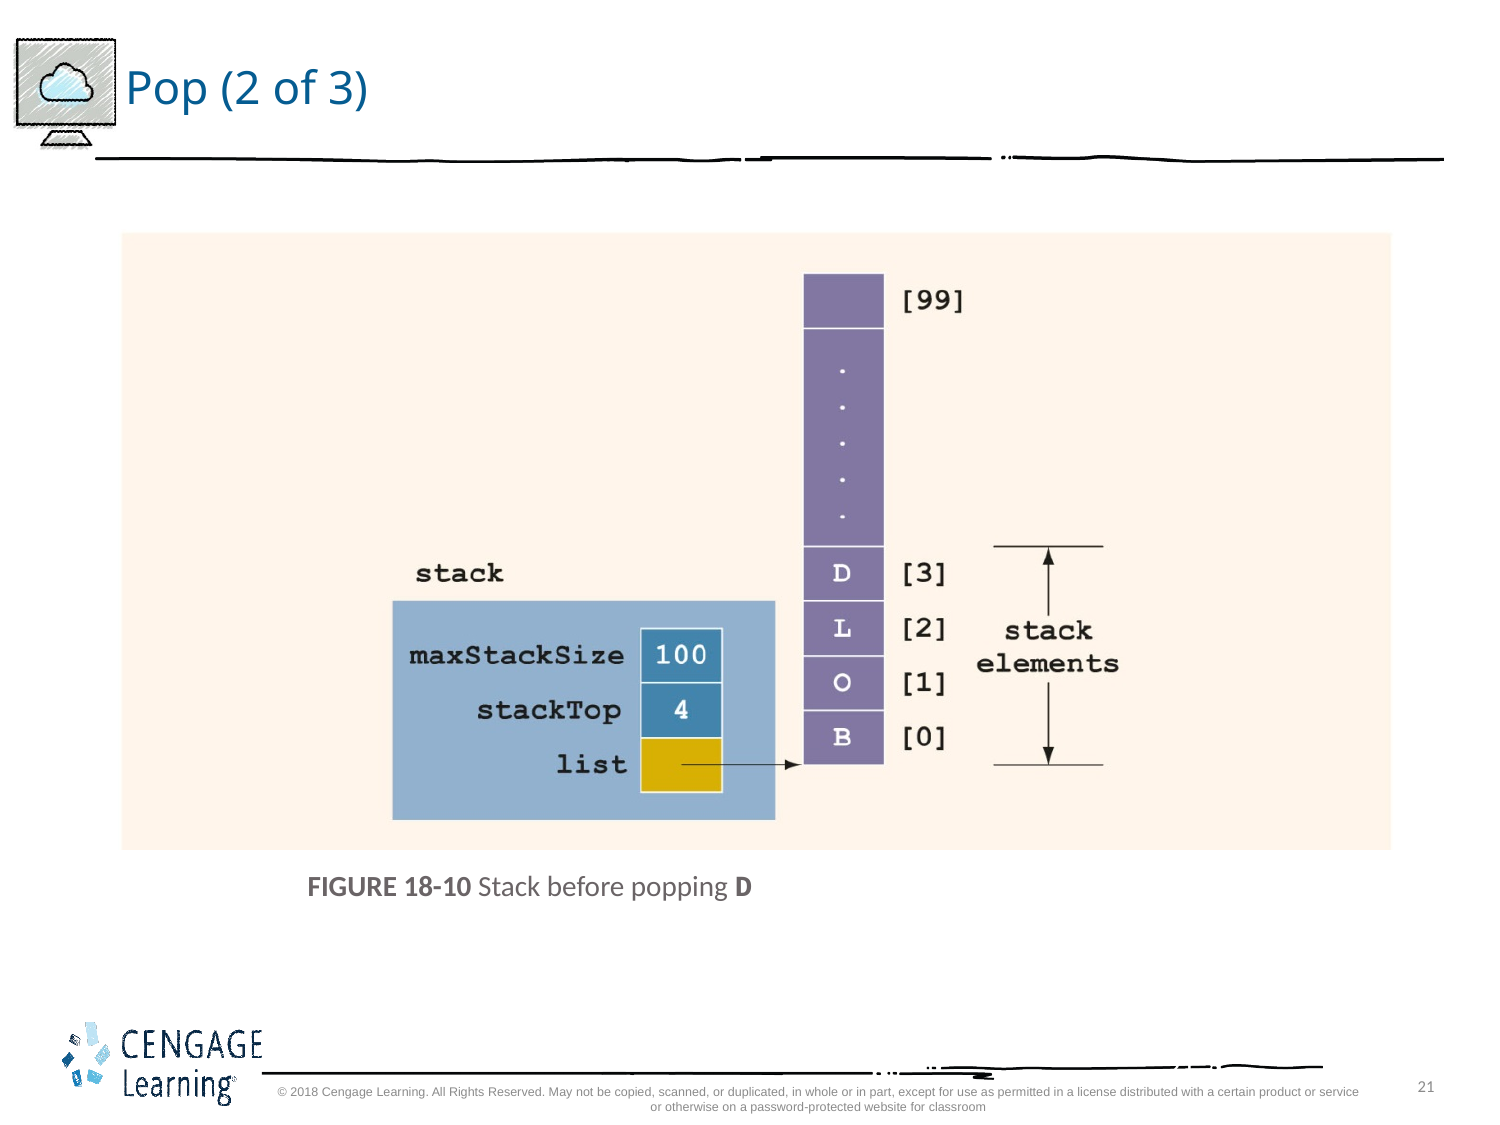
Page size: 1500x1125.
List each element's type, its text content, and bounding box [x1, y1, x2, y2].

picture [118, 228, 1395, 851]
slide_number 21 [1149, 1042, 1500, 1103]
picture [12, 36, 117, 151]
footer © 2018 Cengage Learning. All Rights Reserved. May not be copied, scanned, or duplicated, in whole or in part, except for use as permitted in a license distributed with a certain product or service or otherwise on a password-protected website for classroom [261, 1079, 1375, 1120]
picture [95, 155, 1444, 163]
list FIGURE 18-10 Stack before popping D [300, 862, 1440, 912]
title Pop (2 of 3) [125, 66, 1442, 116]
picture [62, 1022, 1149, 1106]
